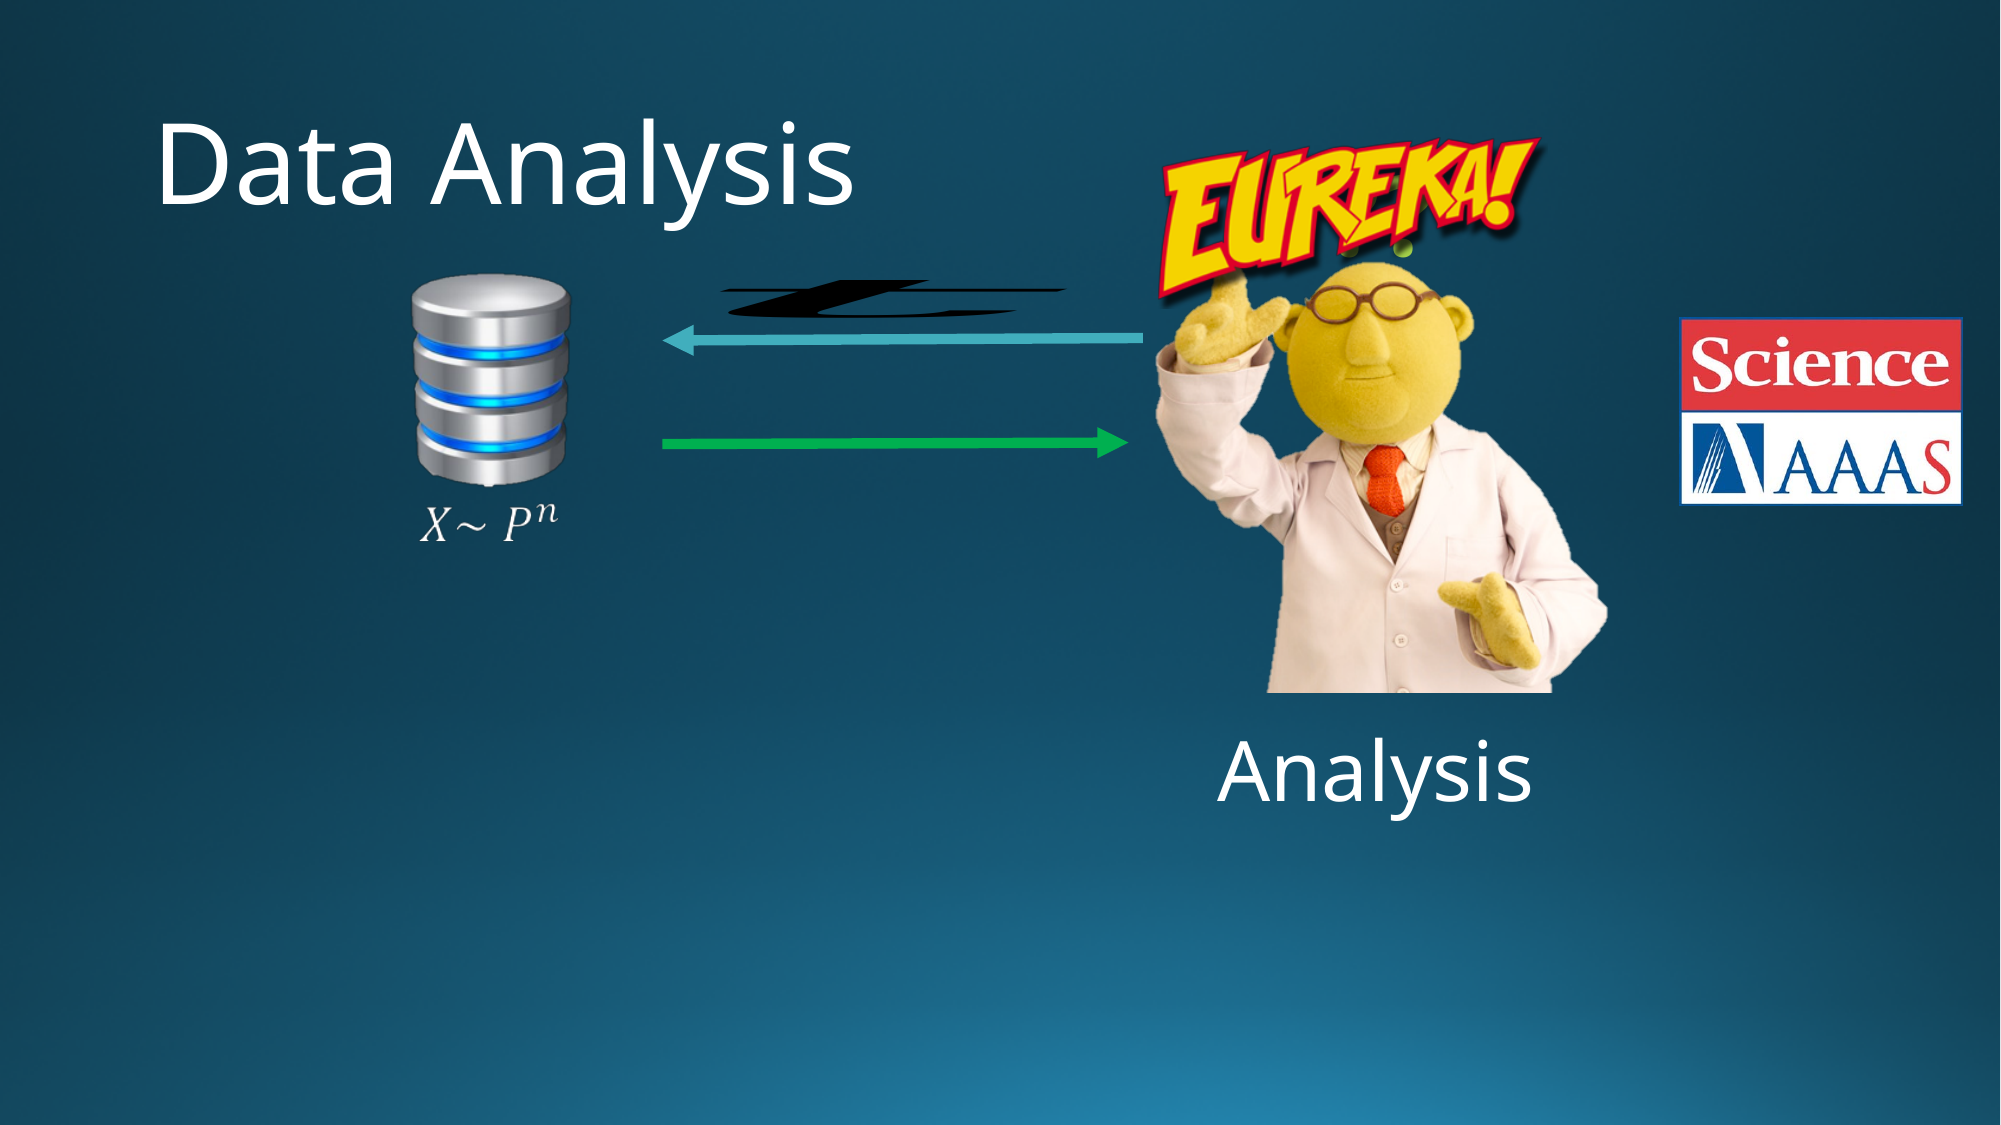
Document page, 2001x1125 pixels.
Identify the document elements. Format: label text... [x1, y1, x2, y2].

title Data Analysis [137, 59, 1863, 278]
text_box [662, 337, 1143, 341]
picture [0, 0, 2001, 1125]
